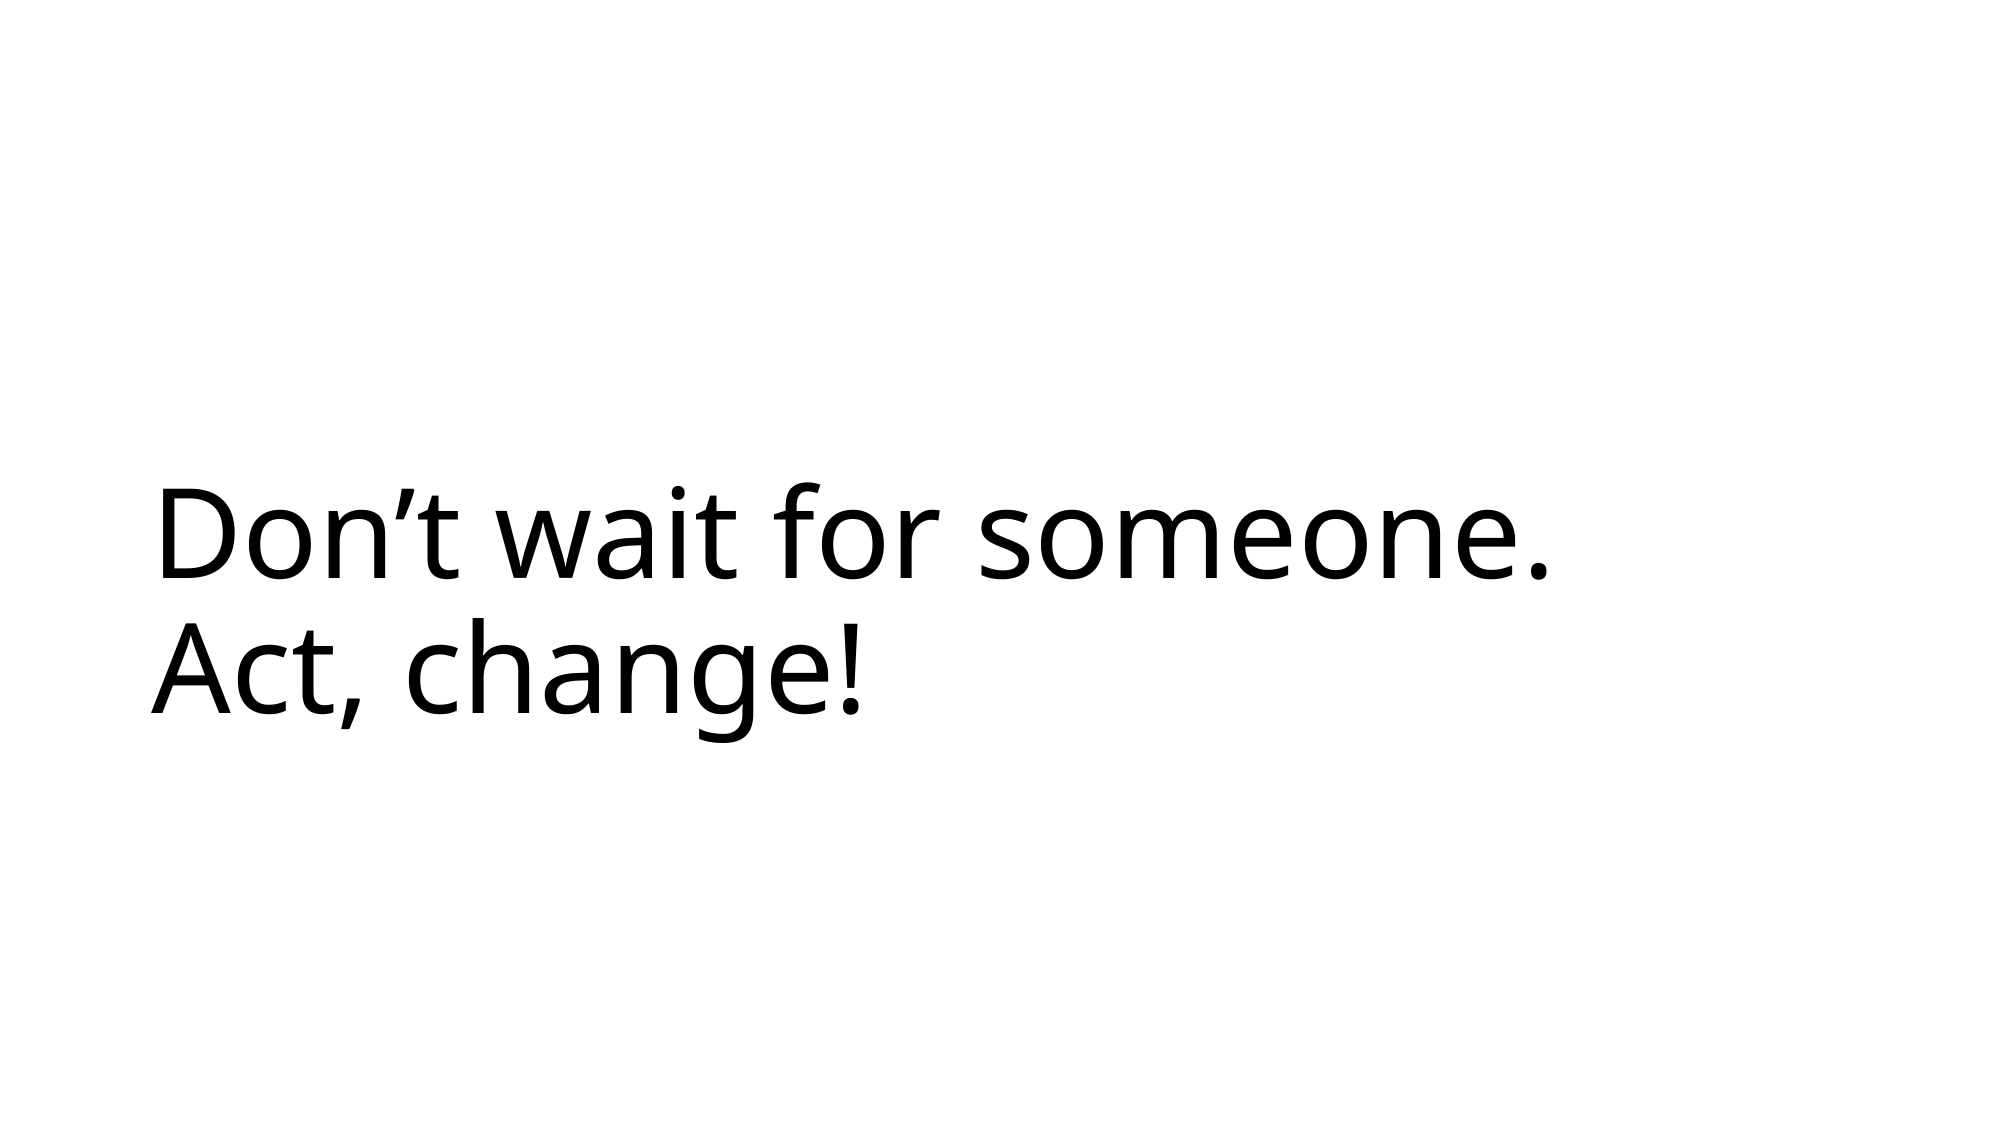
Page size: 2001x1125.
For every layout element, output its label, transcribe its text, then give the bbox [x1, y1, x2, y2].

title Don’t wait for someone. Act, change! [136, 280, 1862, 749]
